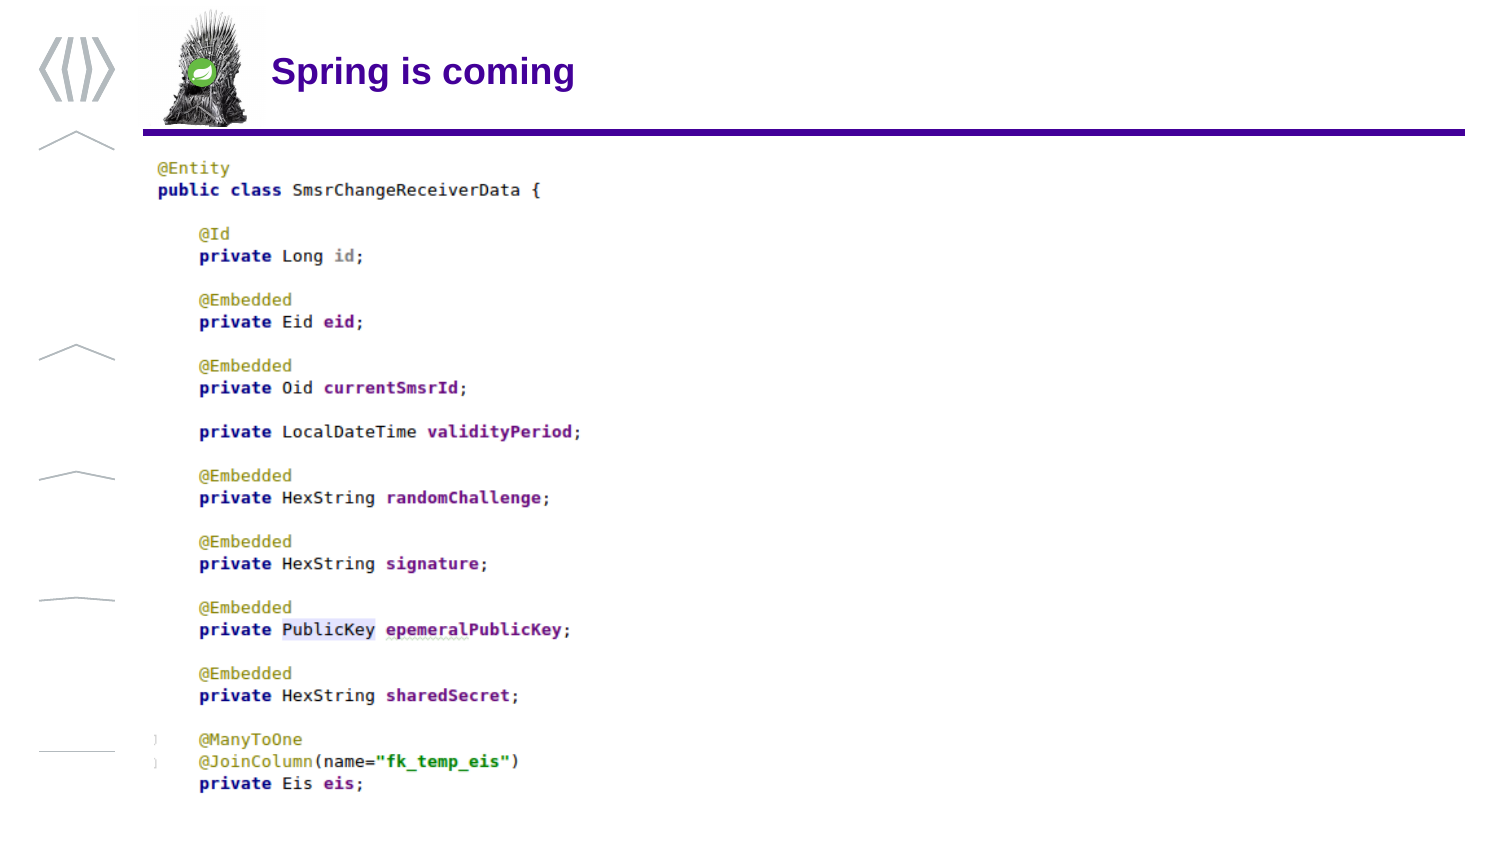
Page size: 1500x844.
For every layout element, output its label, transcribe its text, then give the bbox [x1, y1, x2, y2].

picture [154, 148, 601, 806]
picture [138, 6, 266, 128]
title Spring is coming [266, 37, 1465, 109]
